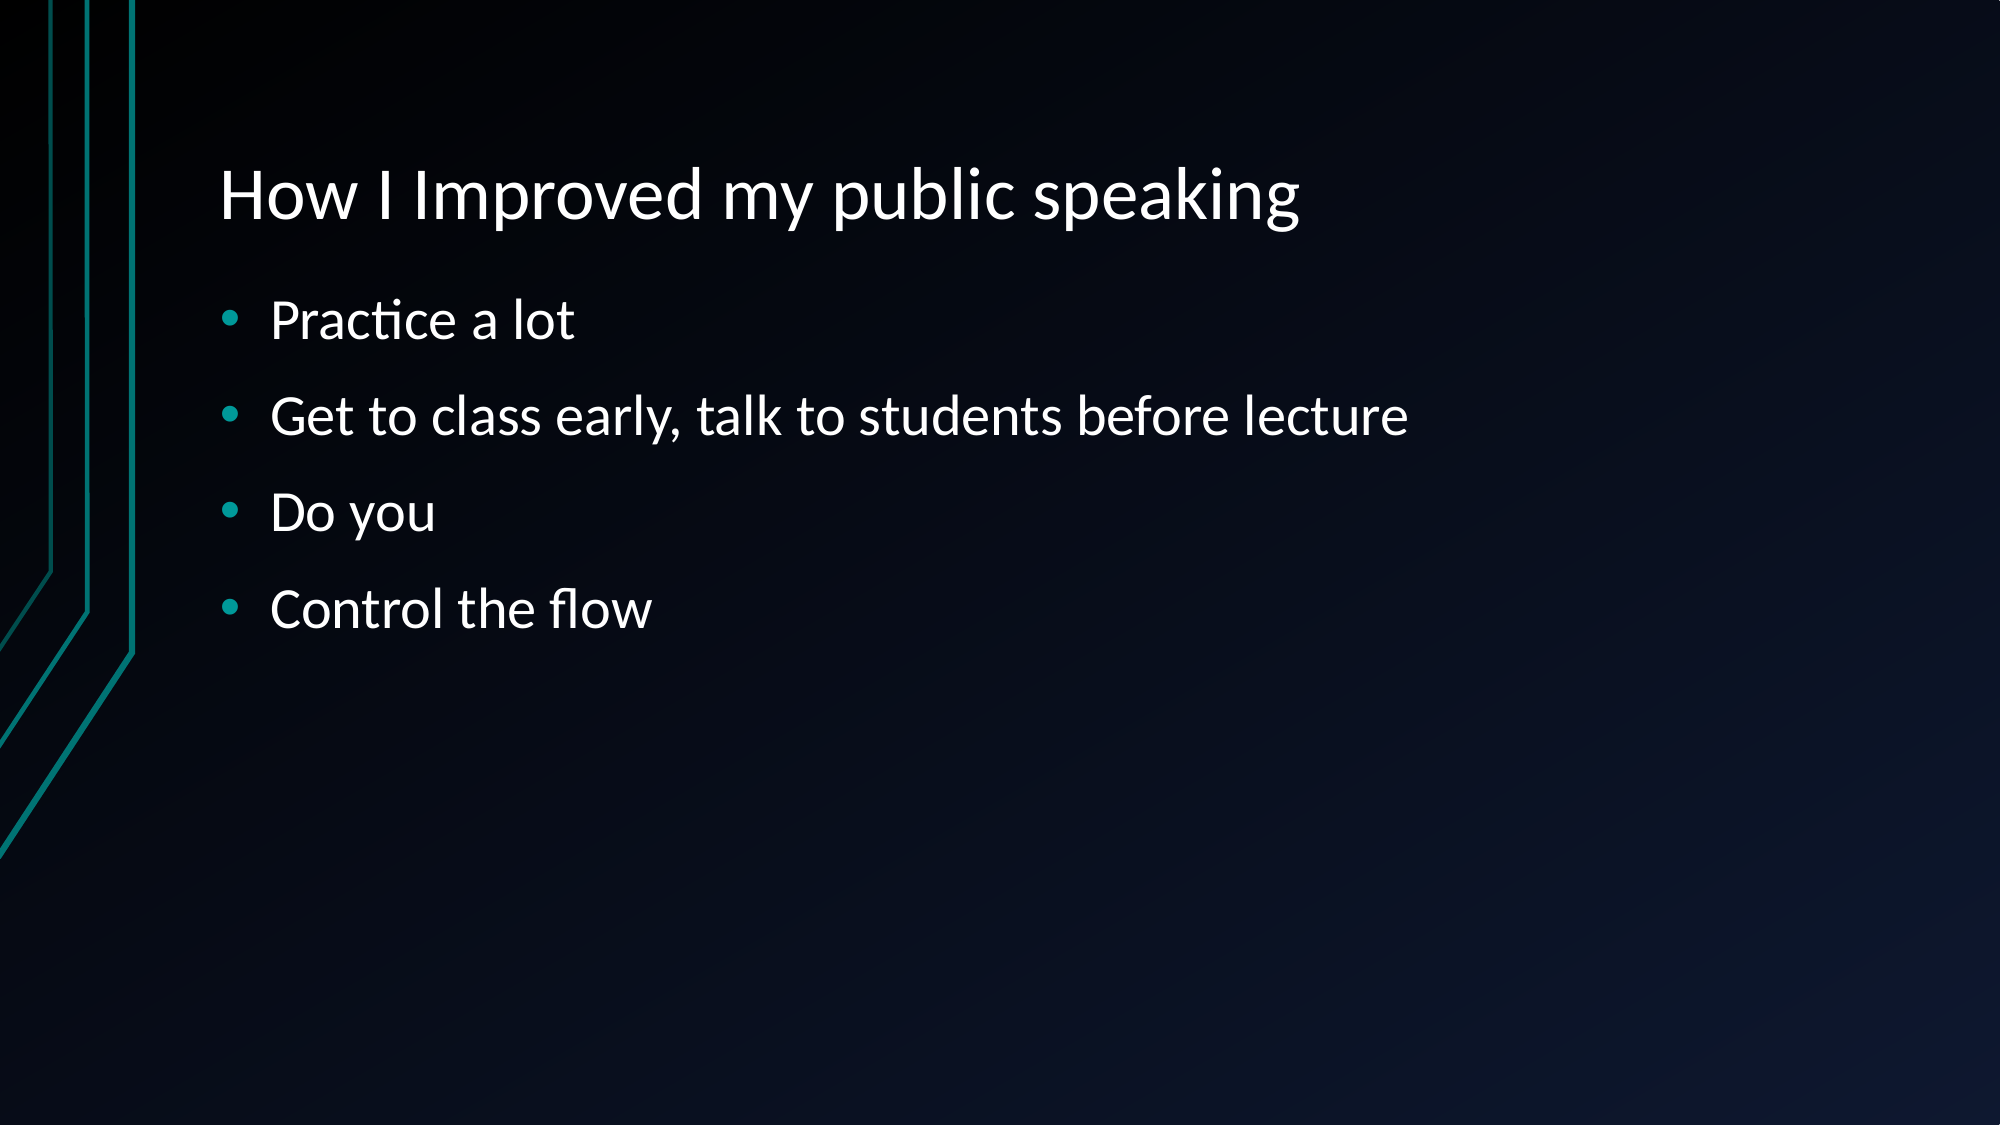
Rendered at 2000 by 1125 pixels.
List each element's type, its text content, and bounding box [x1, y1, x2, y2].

list Practice a lot Get to class early, talk to students before lecture Do you Control the flow [199, 279, 1900, 1012]
title How I Improved my public speaking [199, 45, 1900, 246]
